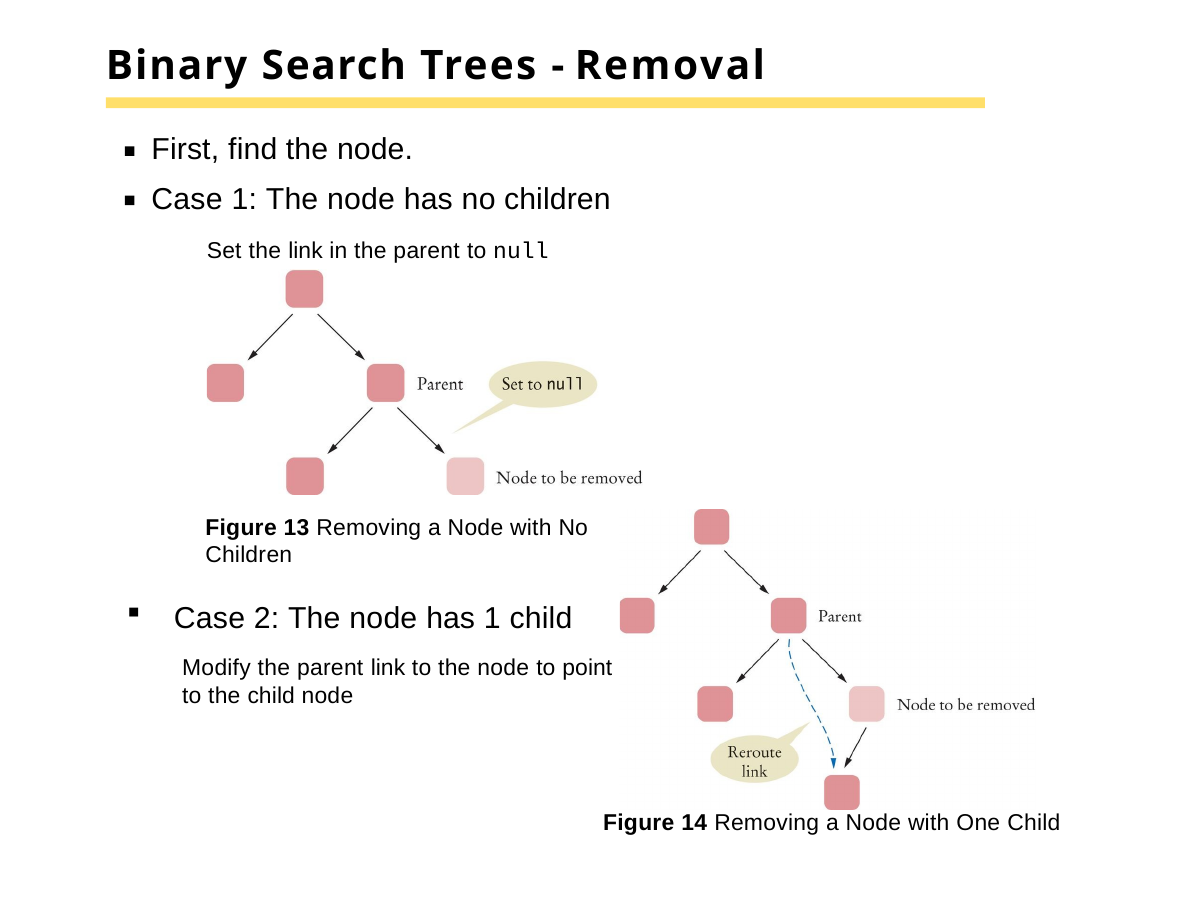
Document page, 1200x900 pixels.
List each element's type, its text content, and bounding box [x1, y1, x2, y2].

text_box [619, 509, 1036, 807]
text_box [124, 195, 135, 206]
text_box First, find the node. Case 1: The node has no children Set the link in the parent to null [149, 129, 613, 264]
text_box [124, 146, 135, 156]
text_box Figure 14 Removing a Node with One Child [601, 807, 1062, 836]
text_box Figure 13 Removing a Node with No Children Case 2: The node has 1 child Modify the parent link to the node to point to the child node [124, 512, 619, 708]
text_box [206, 269, 644, 495]
title Binary Search Trees - Removal [103, 38, 1097, 190]
